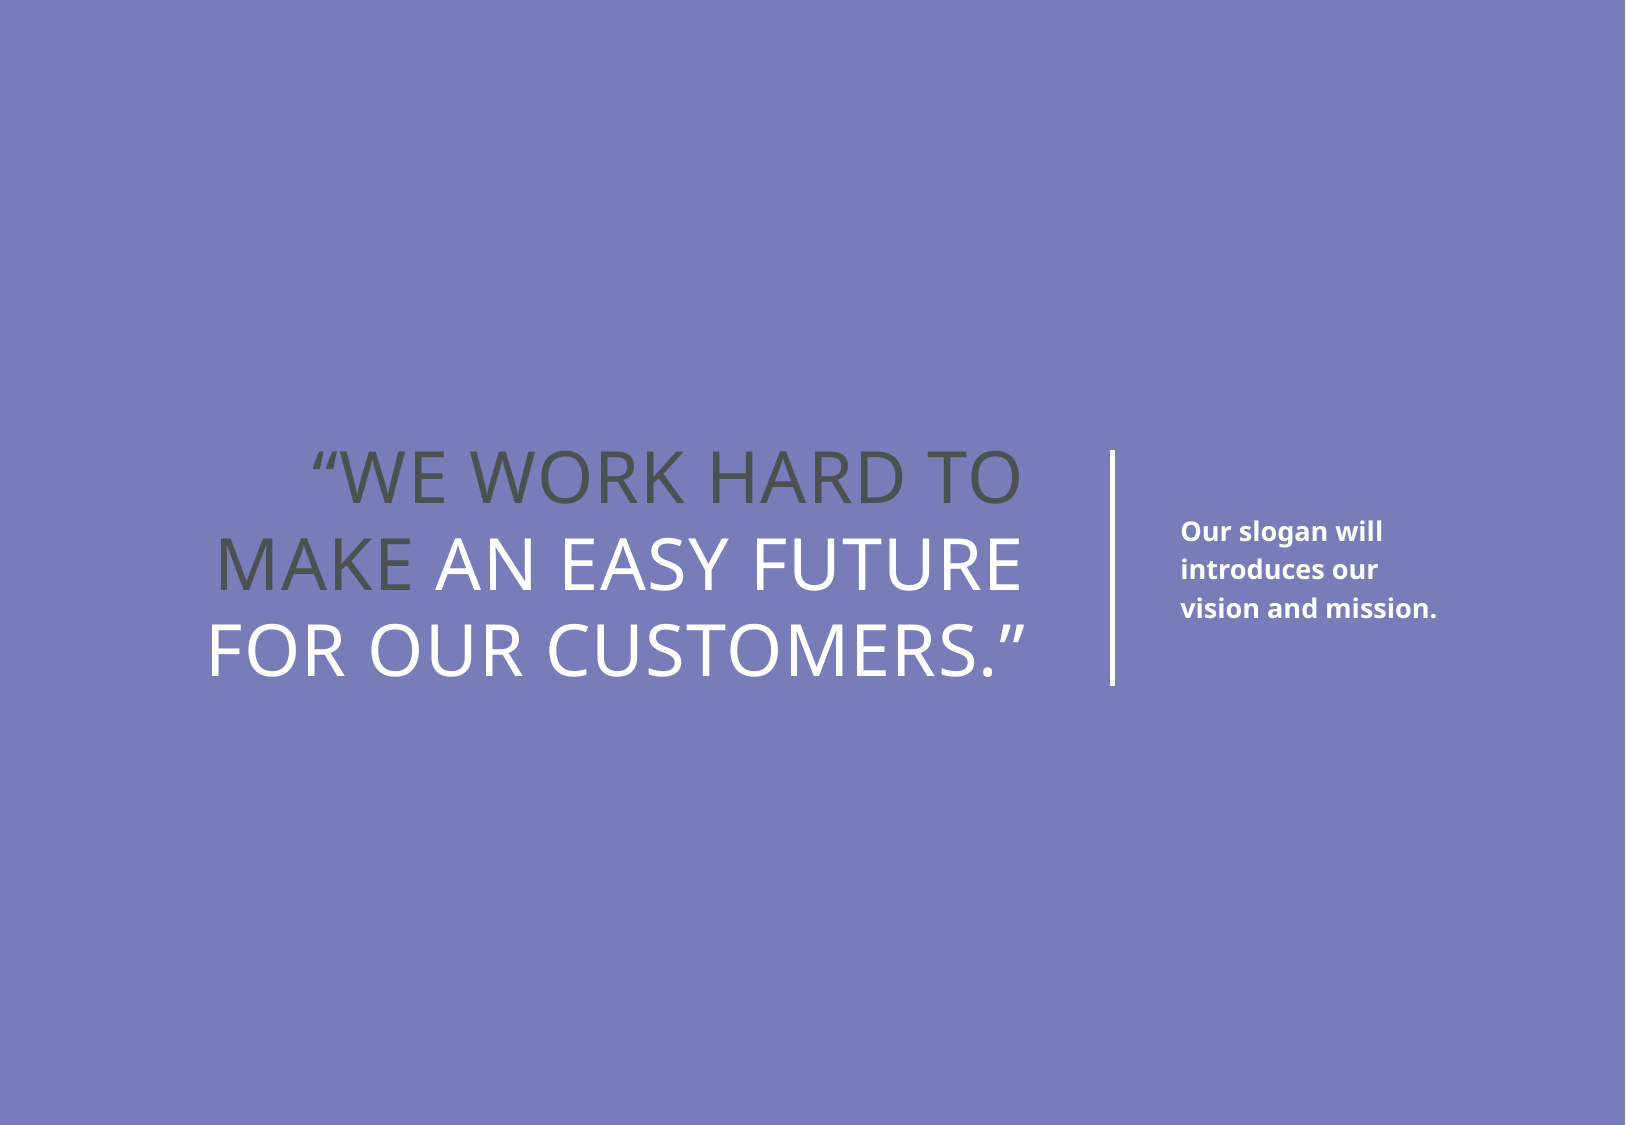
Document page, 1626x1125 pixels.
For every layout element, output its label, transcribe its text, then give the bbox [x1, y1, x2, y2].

text_box Our slogan will introduces our vision and mission. [1180, 507, 1448, 625]
text_box “We work hard to make an easy future for our customers.” [177, 431, 1026, 691]
